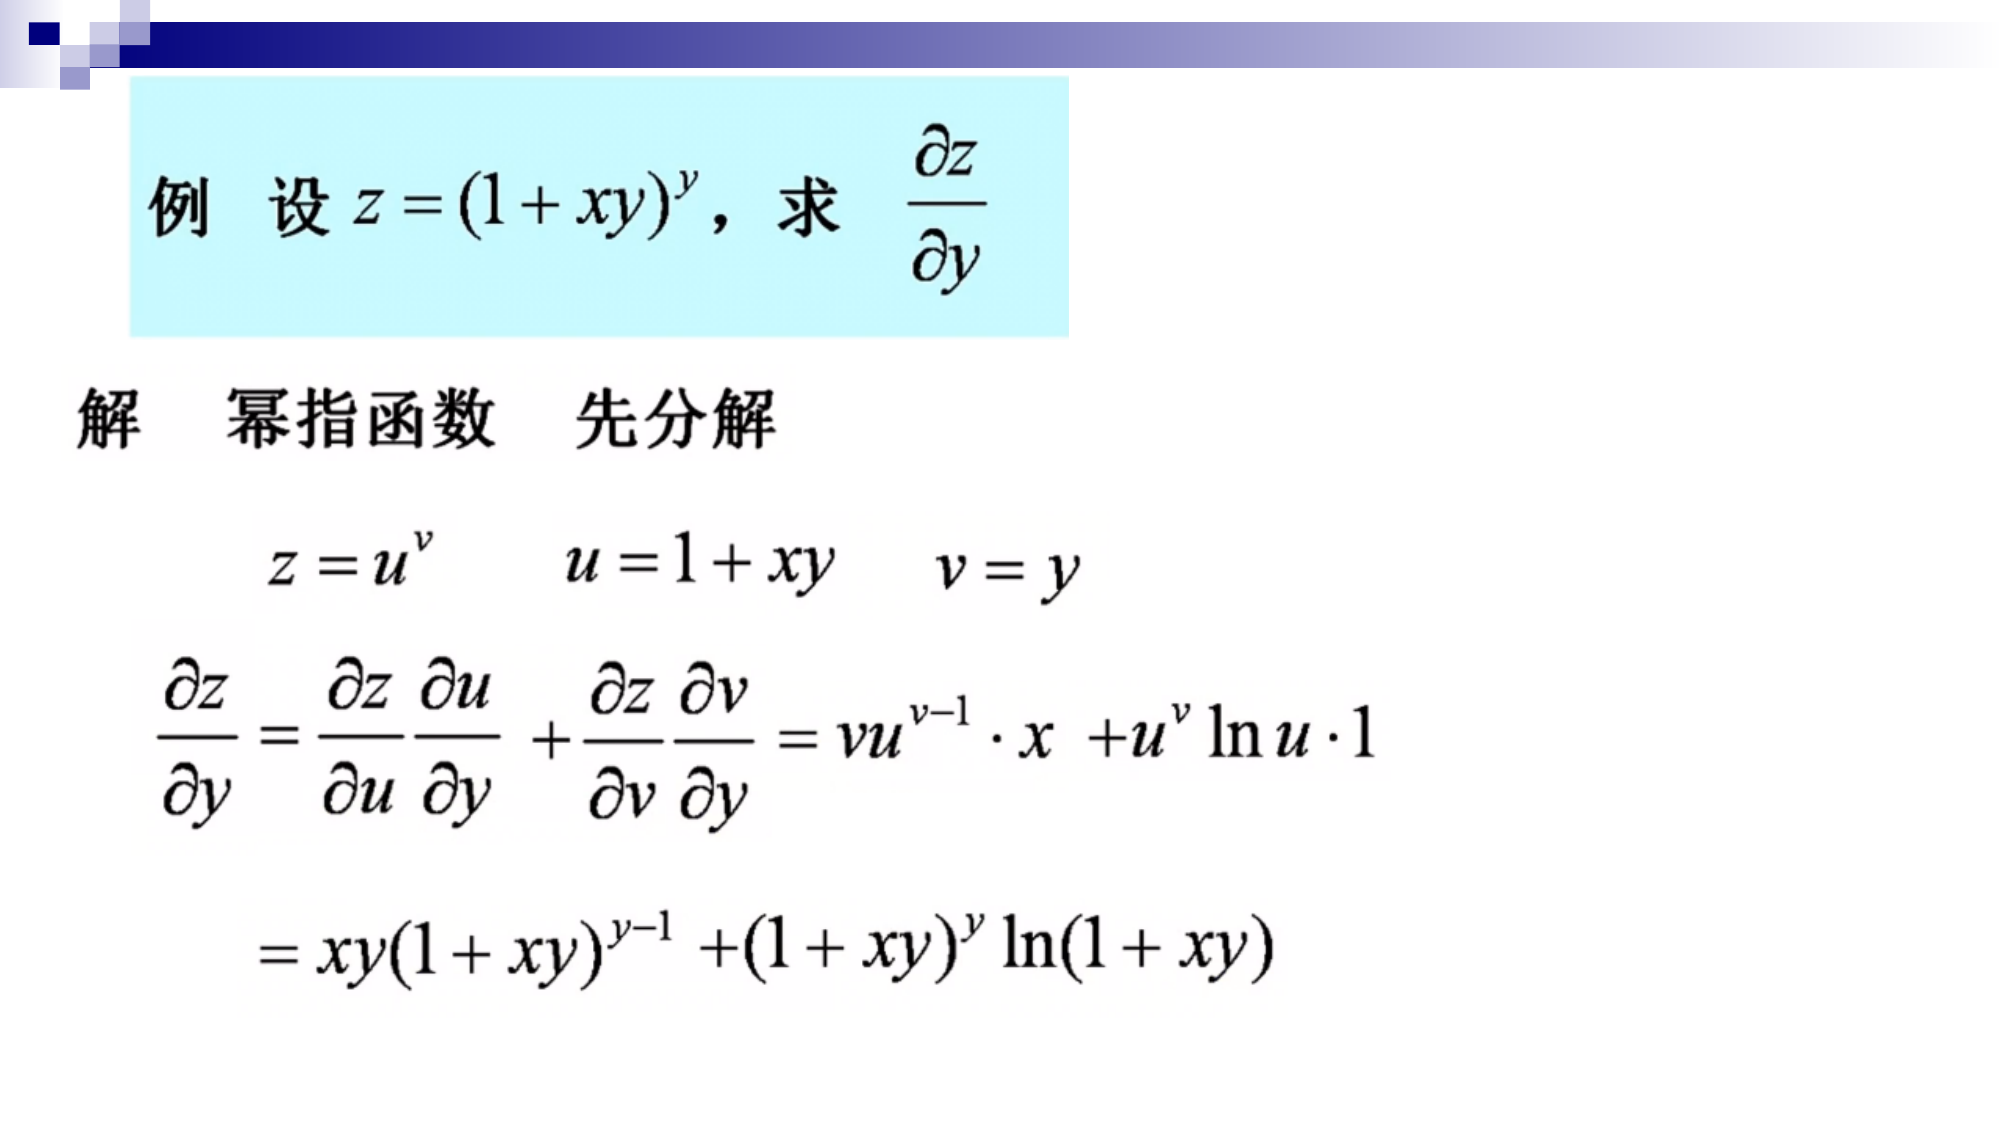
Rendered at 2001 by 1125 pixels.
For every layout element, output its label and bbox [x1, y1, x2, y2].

picture [131, 619, 1391, 856]
picture [237, 898, 1288, 1018]
picture [61, 363, 796, 461]
picture [552, 511, 1110, 620]
picture [126, 75, 1069, 340]
picture [252, 511, 458, 614]
